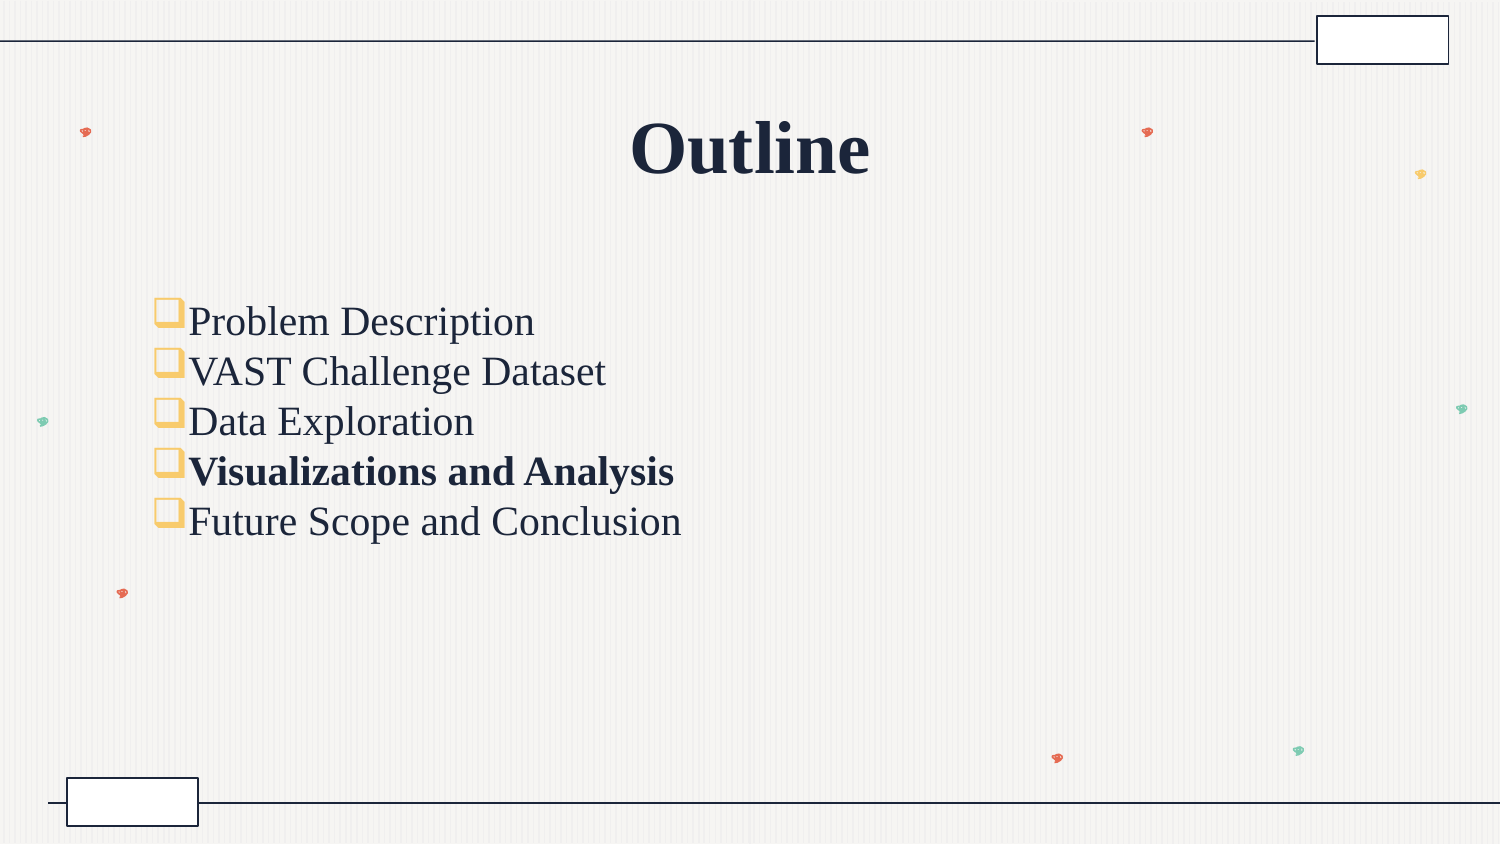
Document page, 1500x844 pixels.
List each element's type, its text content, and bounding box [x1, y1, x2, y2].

text_box [117, 589, 128, 598]
text_box [1293, 746, 1304, 756]
text_box [1317, 15, 1449, 64]
title Outline [117, 83, 1383, 180]
subtitle Problem Description VAST Challenge Dataset Data Exploration Visualizations and Analysis Future Scope and Conclusion [117, 278, 1383, 566]
text_box [66, 778, 199, 827]
text_box [1142, 128, 1153, 137]
